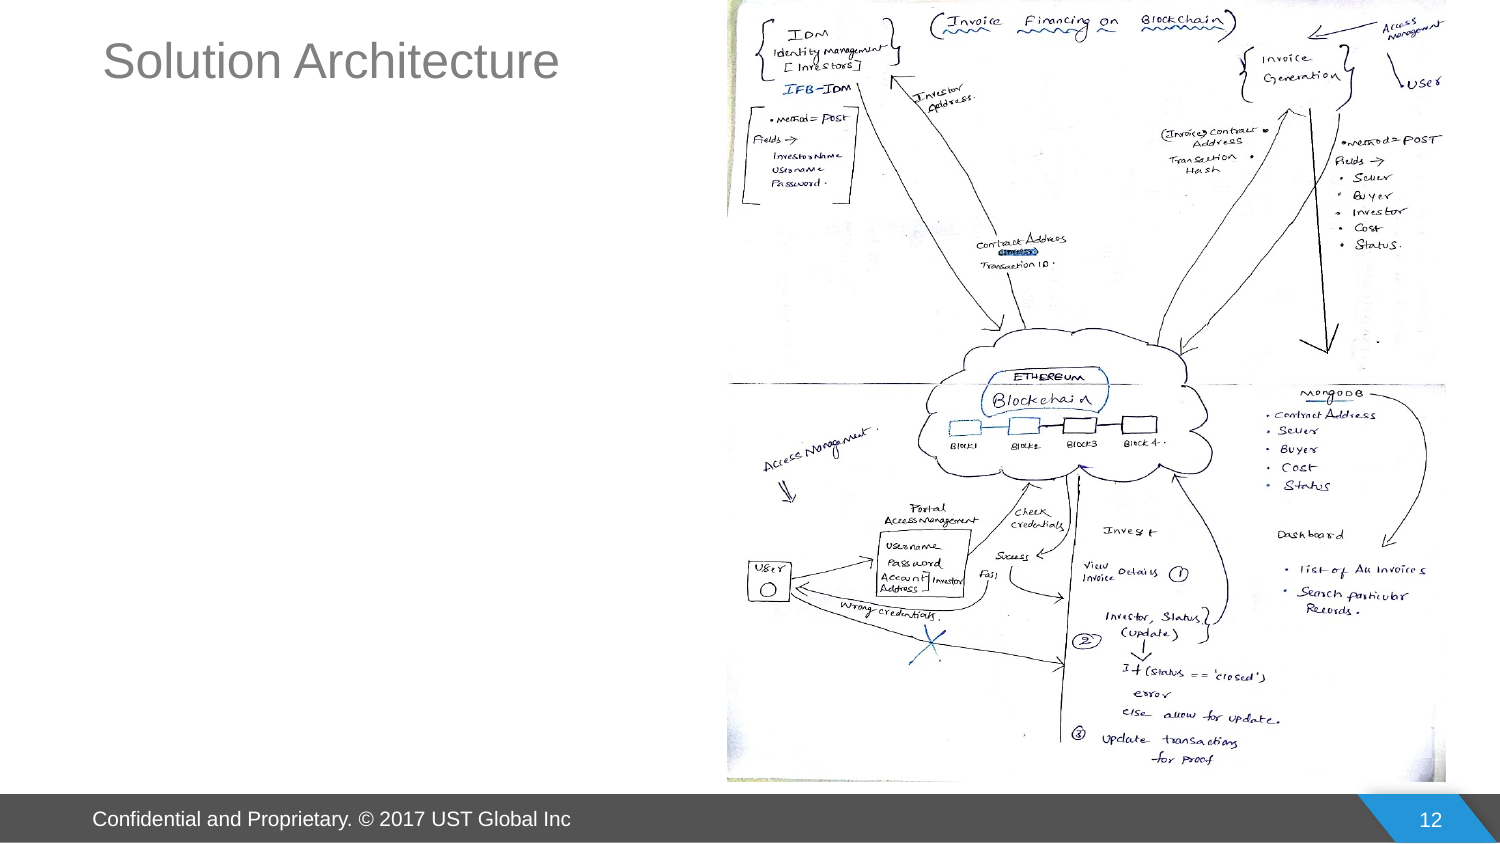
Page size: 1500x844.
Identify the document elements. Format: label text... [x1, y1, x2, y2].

list Solution Architecture [87, 15, 722, 96]
slide_number 12 [1366, 796, 1490, 842]
picture [727, 0, 1446, 782]
